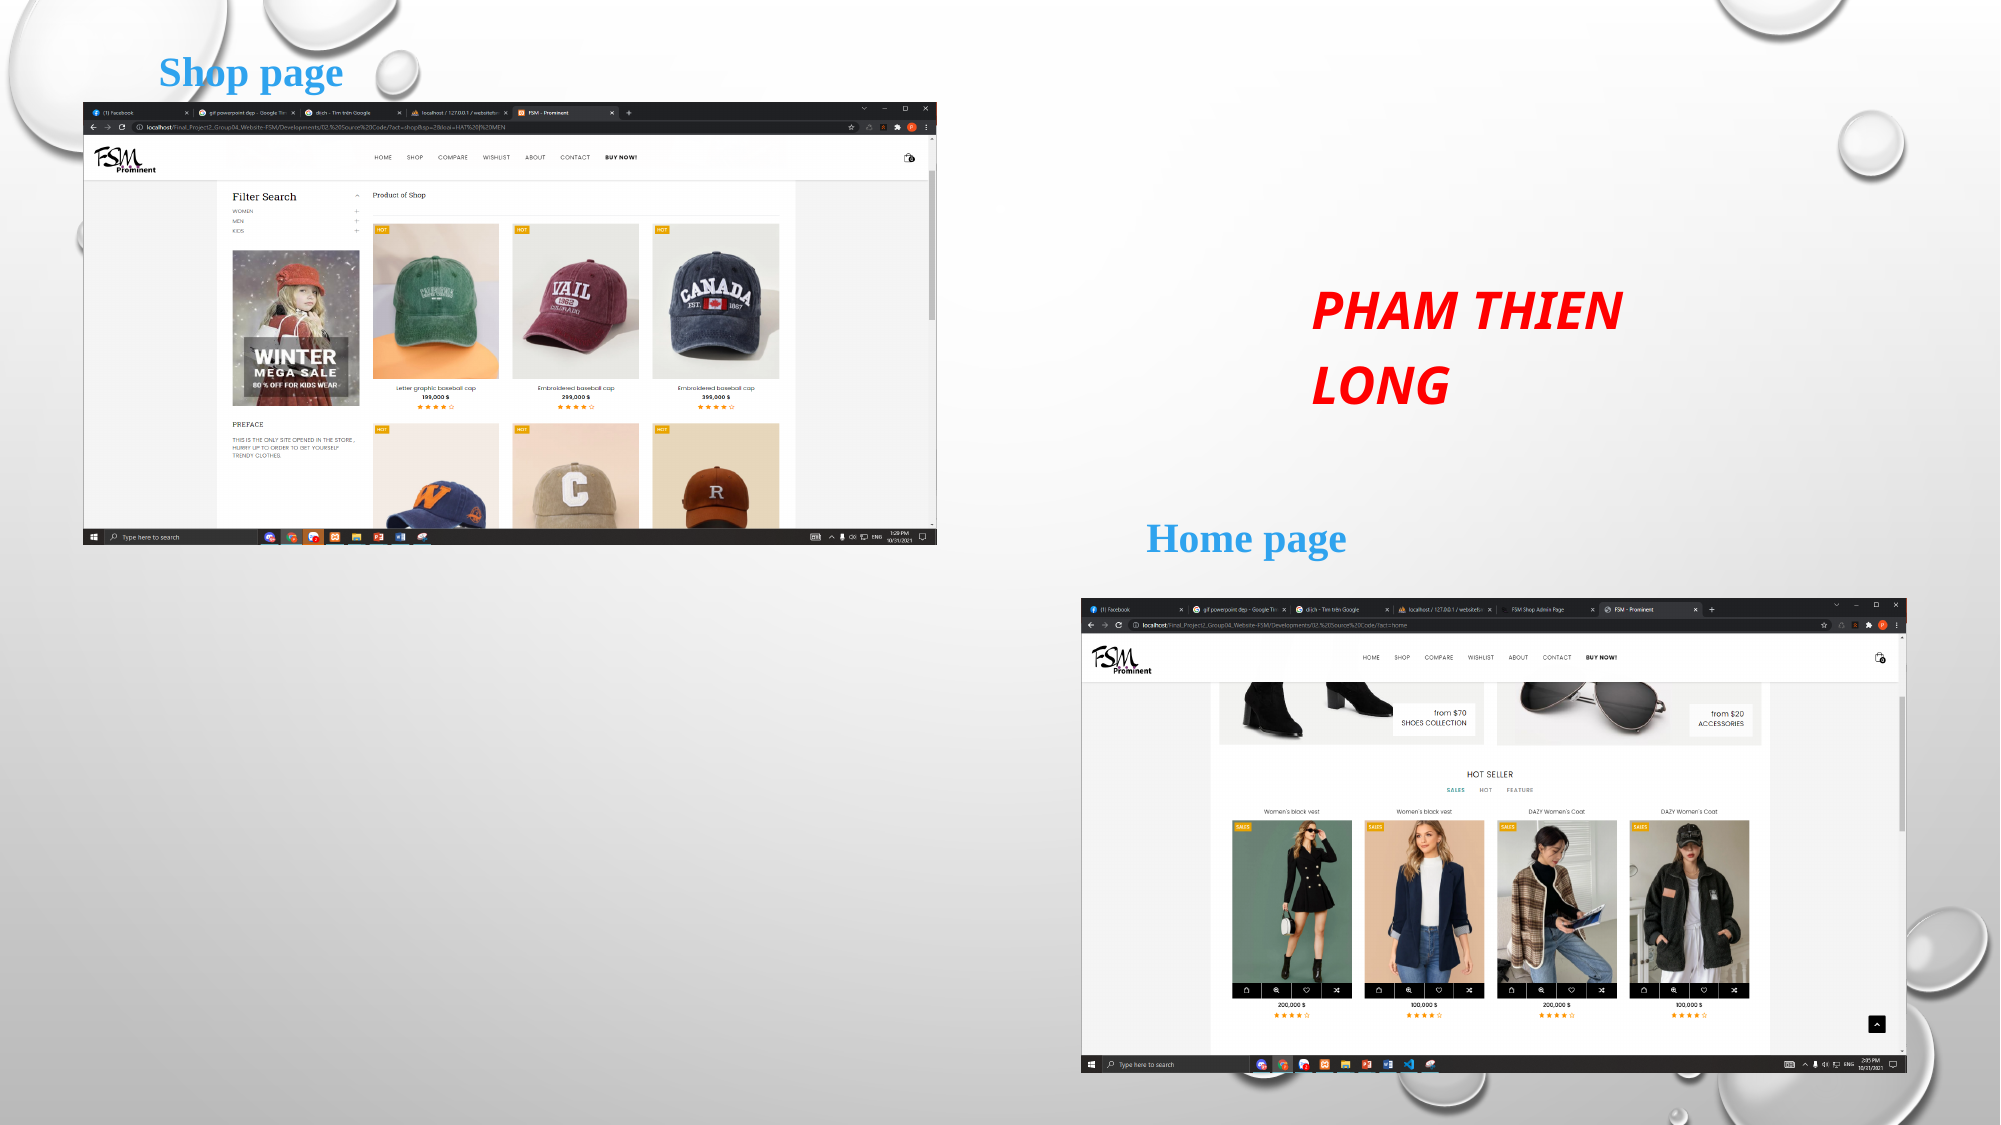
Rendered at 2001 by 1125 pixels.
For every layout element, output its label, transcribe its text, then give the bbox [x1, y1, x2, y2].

text_box Shop page [143, 37, 584, 100]
picture [0, 0, 2000, 1125]
text_box PhAM THIEN LONG [1311, 265, 1719, 367]
text_box Home page [1131, 503, 1572, 569]
